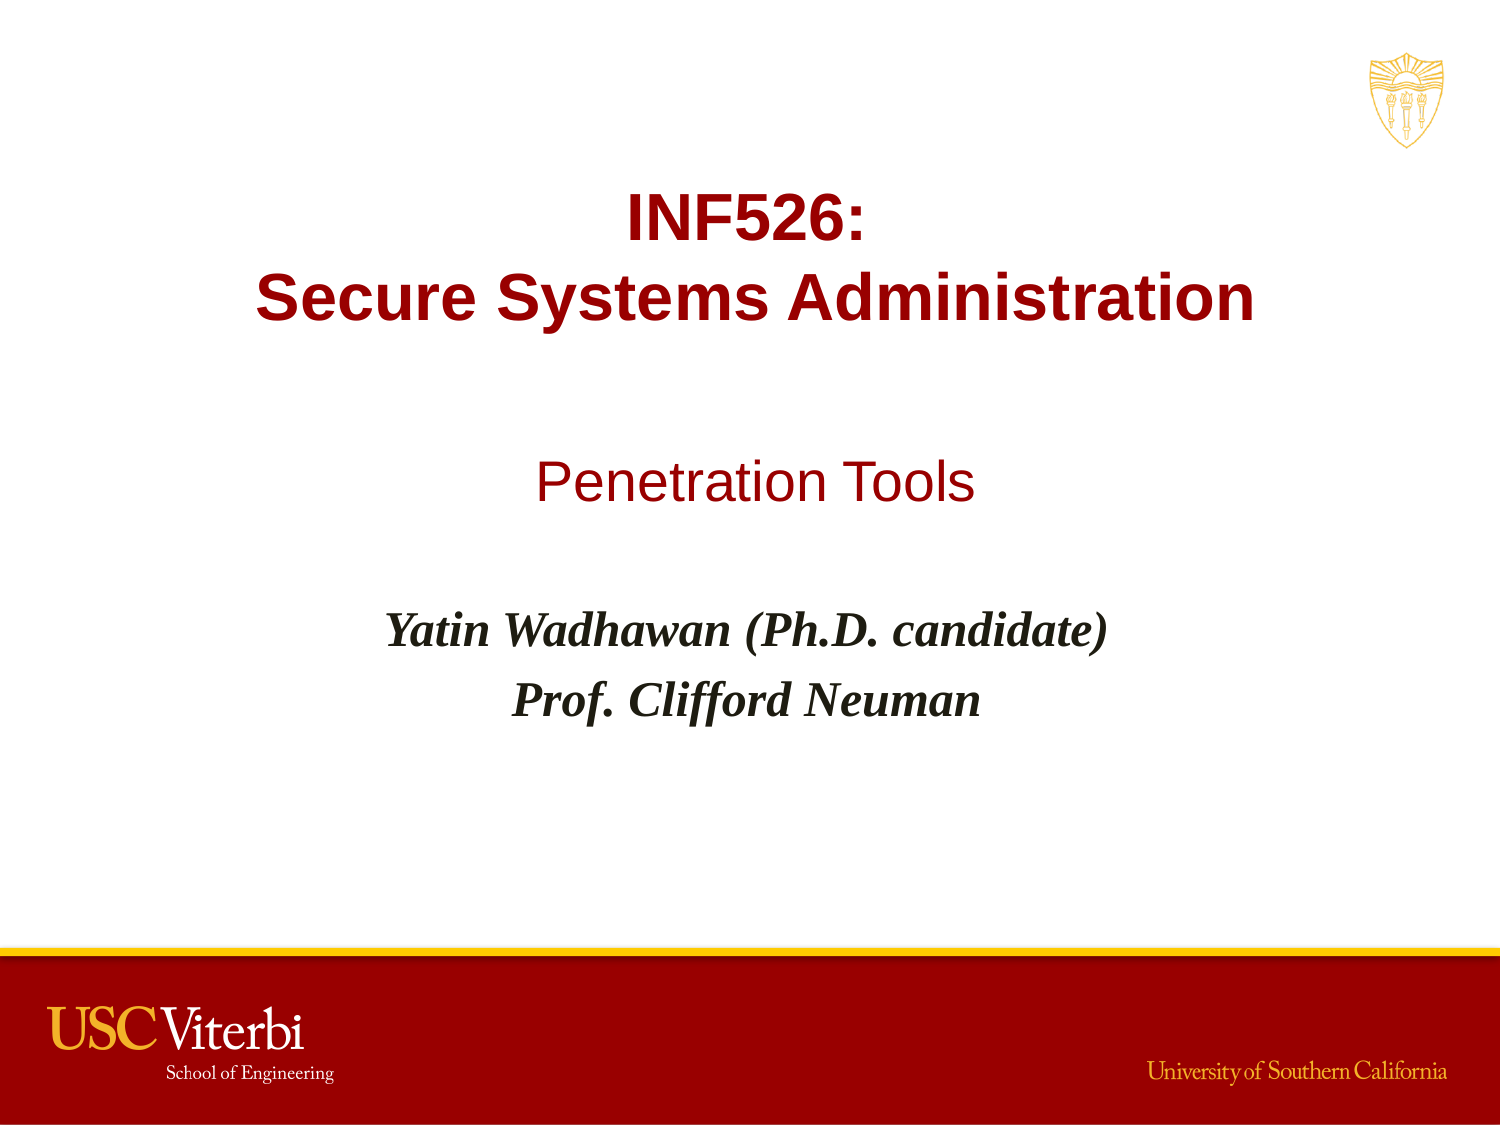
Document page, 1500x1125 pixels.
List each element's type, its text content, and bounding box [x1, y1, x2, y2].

text_box Yatin Wadhawan (Ph.D. candidate) Prof. Clifford Neuman [0, 589, 1496, 775]
picture [47, 1006, 334, 1084]
picture [1147, 1060, 1447, 1086]
text_box INF526: Secure Systems Administration Penetration Tools [7, 162, 1500, 524]
picture [1345, 39, 1468, 162]
